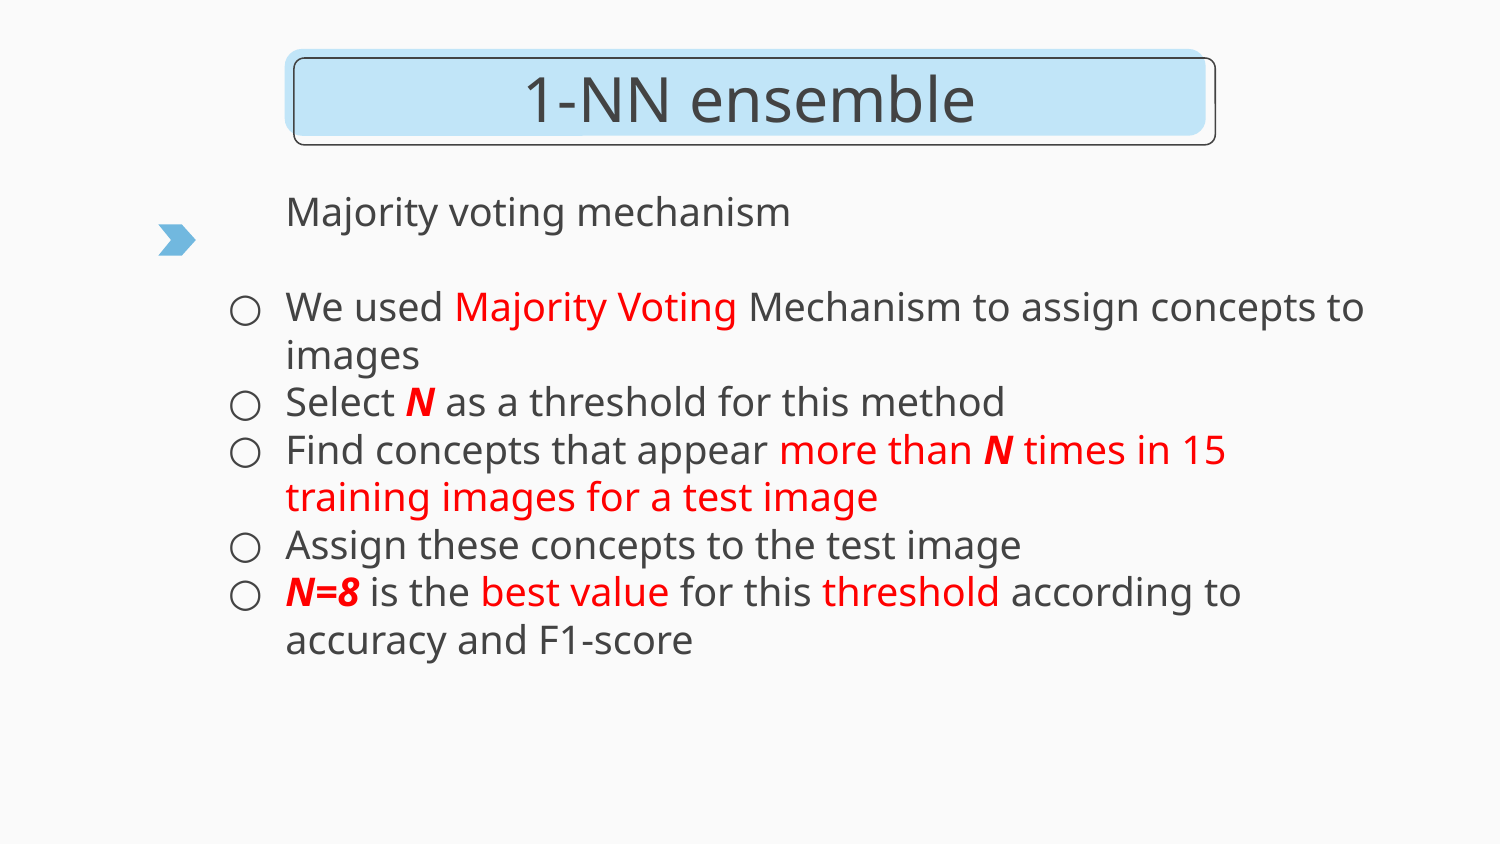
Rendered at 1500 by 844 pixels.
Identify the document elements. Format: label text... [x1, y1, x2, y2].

subtitle Majority voting mechanism We used Majority Voting Mechanism to assign concepts to images Select N as a threshold for this method Find concepts that appear more than N times in 15 training images for a test image Assign these concepts to the test image N=8 is the best value for this threshold according to accuracy and F1-score [120, 198, 1385, 701]
title 1-NN ensemble [293, 54, 1206, 141]
text_box [158, 224, 196, 256]
